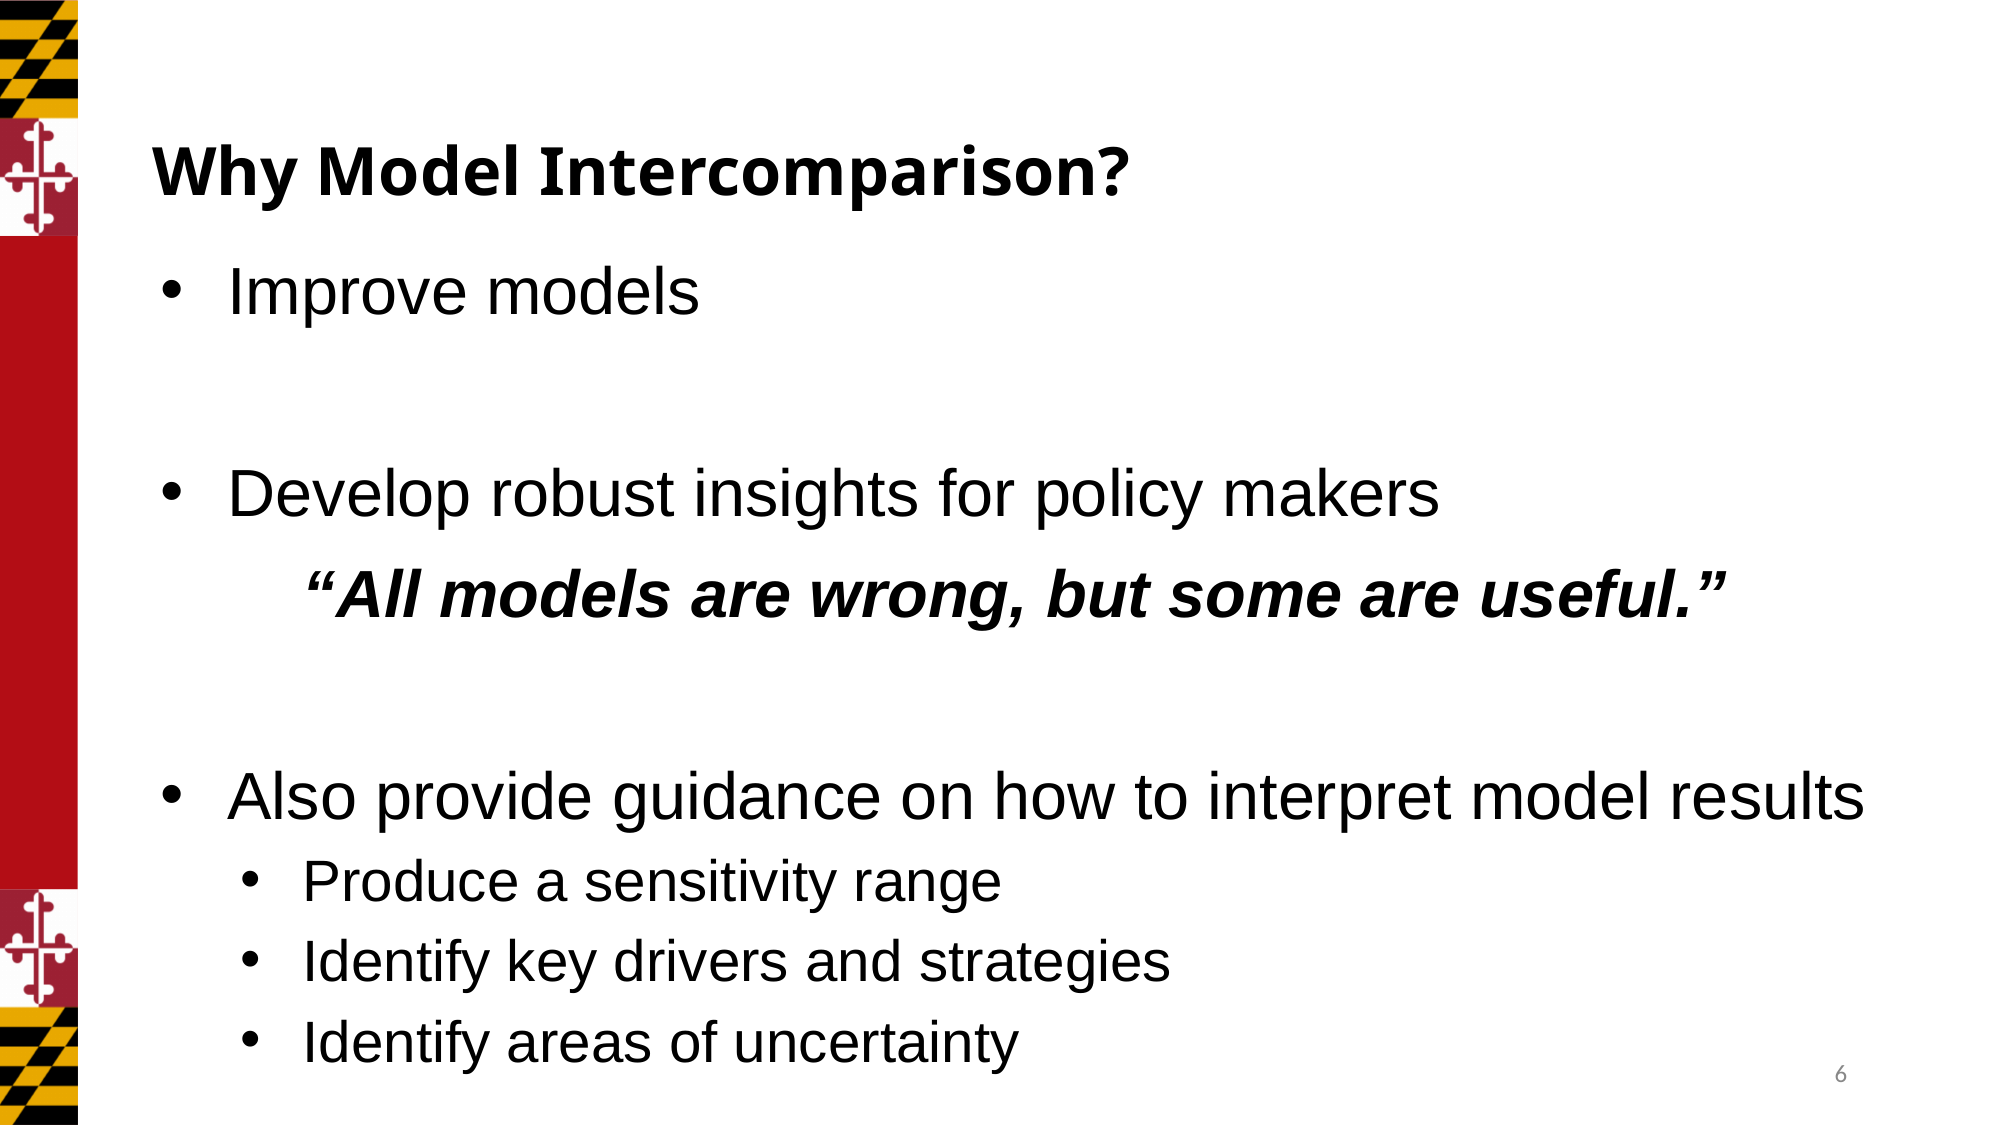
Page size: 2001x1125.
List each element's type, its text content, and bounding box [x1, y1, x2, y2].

list Improve models Develop robust insights for policy makers “All models are wrong, but some are useful.” Also provide guidance on how to interpret model results Produce a sensitivity range Identify key drivers and strategies Identify areas of uncertainty [137, 240, 1925, 1091]
picture [0, 890, 78, 1125]
picture [0, 1, 78, 236]
title Why Model Intercomparison? [137, 59, 1863, 240]
